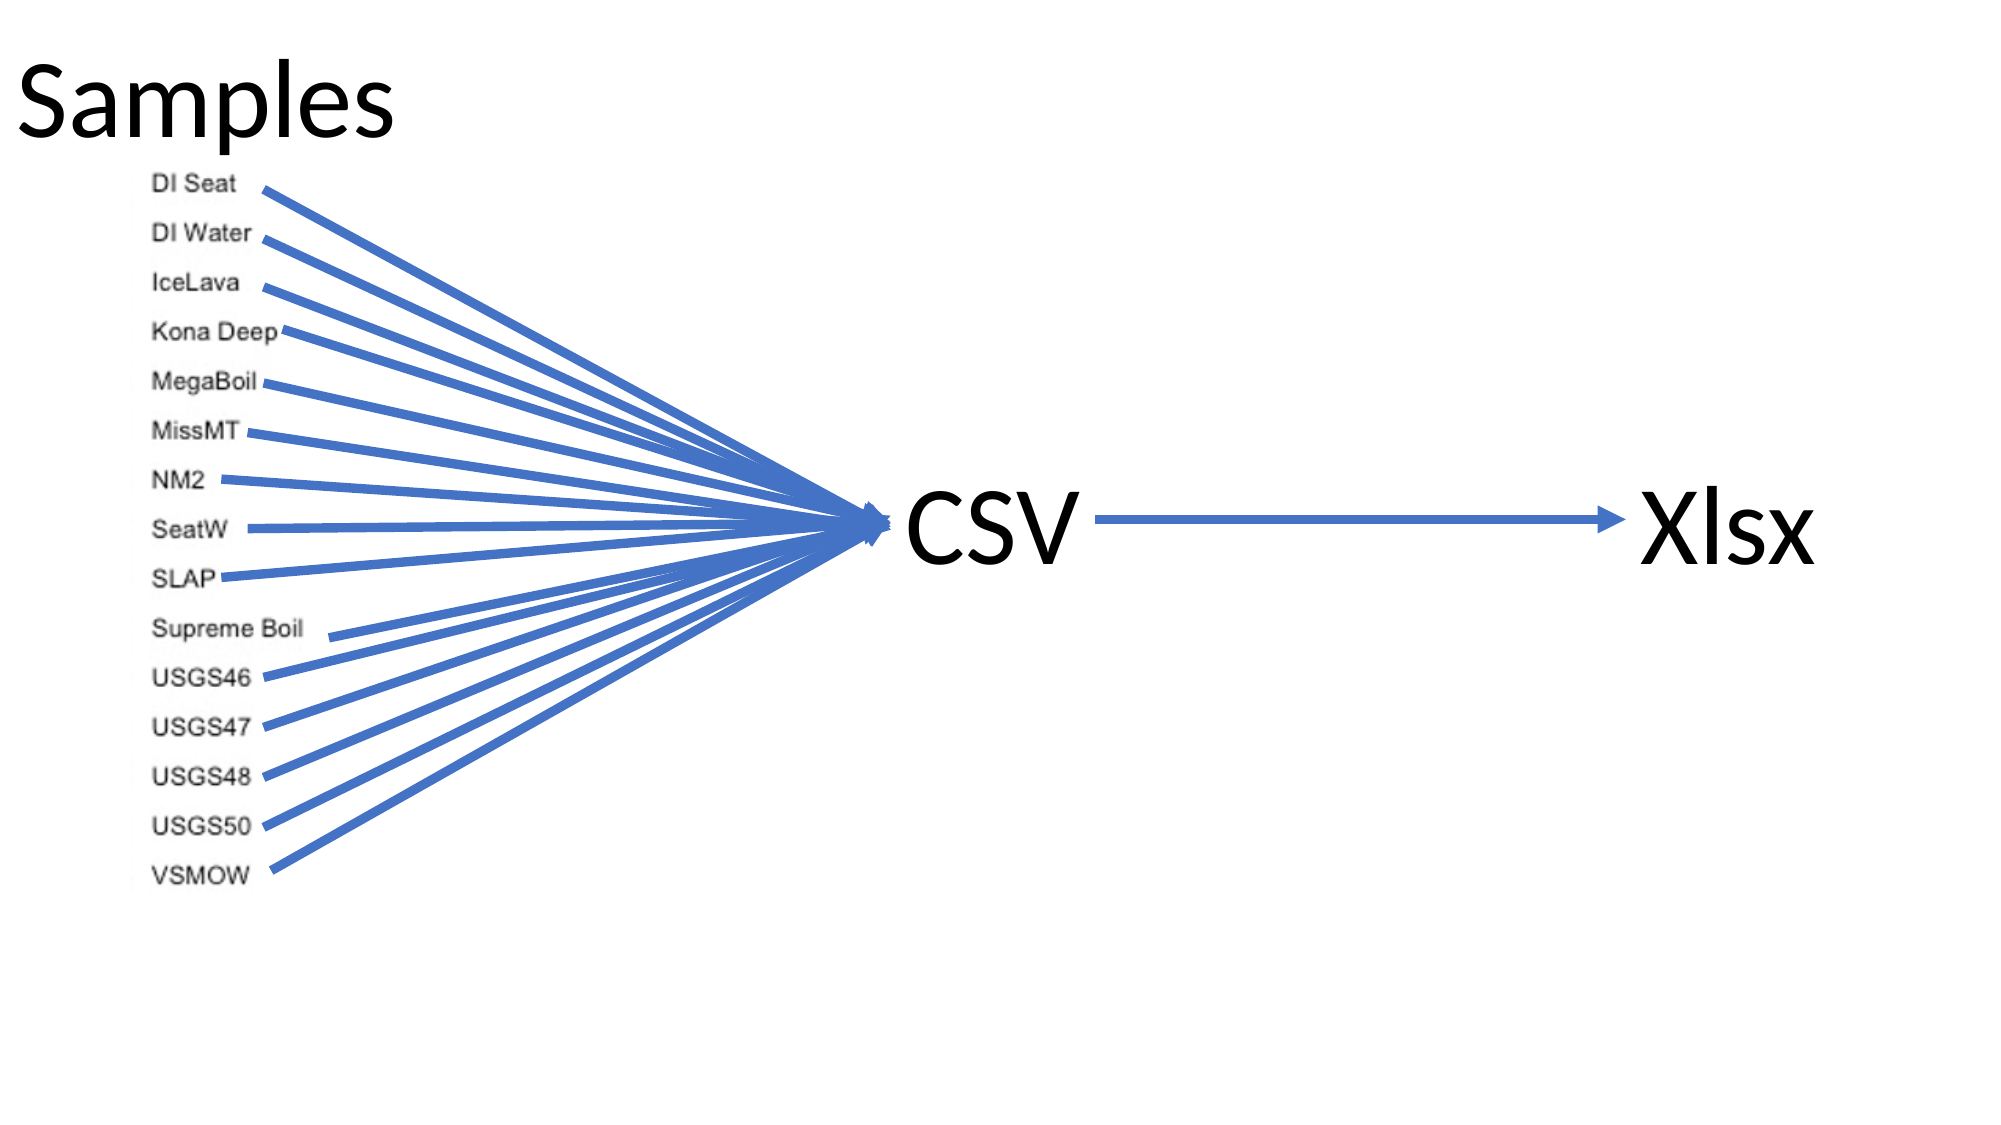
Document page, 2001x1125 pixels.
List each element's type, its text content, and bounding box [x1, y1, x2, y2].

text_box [271, 520, 890, 871]
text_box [221, 520, 263, 578]
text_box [221, 479, 890, 520]
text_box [263, 515, 891, 778]
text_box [263, 238, 891, 286]
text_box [263, 382, 890, 432]
text_box Samples [1, 17, 413, 168]
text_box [247, 432, 890, 479]
text_box Xlsx [1625, 444, 1832, 595]
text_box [263, 286, 891, 382]
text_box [263, 189, 891, 238]
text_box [282, 329, 891, 515]
text_box CSV [891, 444, 1096, 595]
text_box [263, 520, 271, 828]
picture [130, 155, 329, 917]
